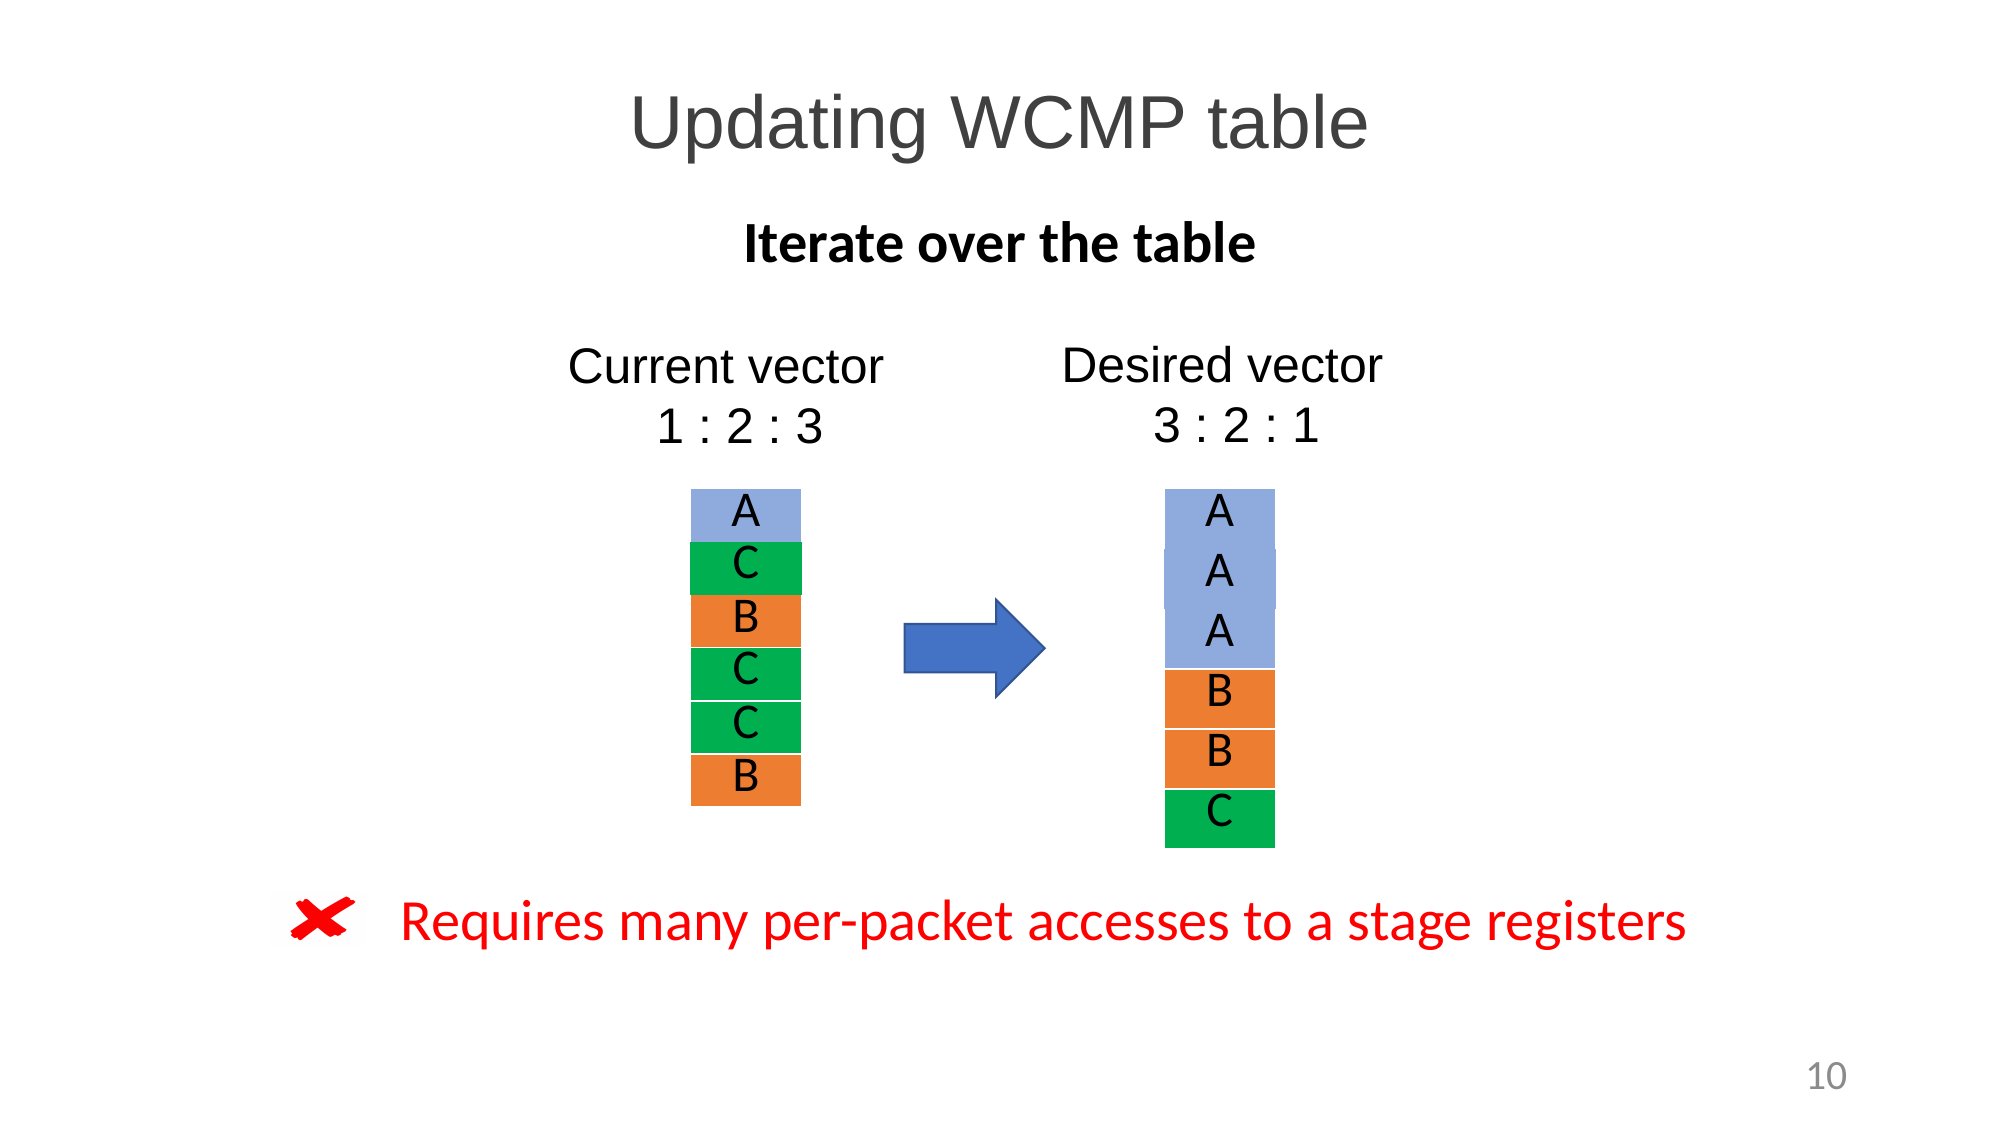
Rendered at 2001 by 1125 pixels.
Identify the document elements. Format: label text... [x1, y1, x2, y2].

table_cell C [690, 542, 802, 595]
table_header A [1165, 489, 1275, 549]
table_cell B [691, 595, 801, 647]
table_cell B [1165, 670, 1275, 728]
table_cell B [691, 755, 801, 806]
table_cell C [691, 702, 801, 753]
table_cell A [1164, 549, 1276, 609]
text_box Iterate over the table [728, 197, 1272, 282]
text_box [903, 597, 1047, 700]
title Updating WCMP table [137, 59, 1863, 188]
text_box Current vector 1 : 2 : 3 [552, 325, 928, 461]
table_cell B [1165, 730, 1275, 788]
table_cell A [1165, 609, 1275, 668]
slide_number 10 [1412, 1042, 1863, 1103]
text_box Desired vector 3 : 2 : 1 [1046, 325, 1427, 461]
table_cell C [1165, 790, 1275, 848]
picture [270, 892, 366, 946]
table_cell C [691, 648, 801, 700]
table_header A [691, 489, 801, 542]
text_box Requires many per-packet accesses to a stage registers [385, 874, 1704, 960]
